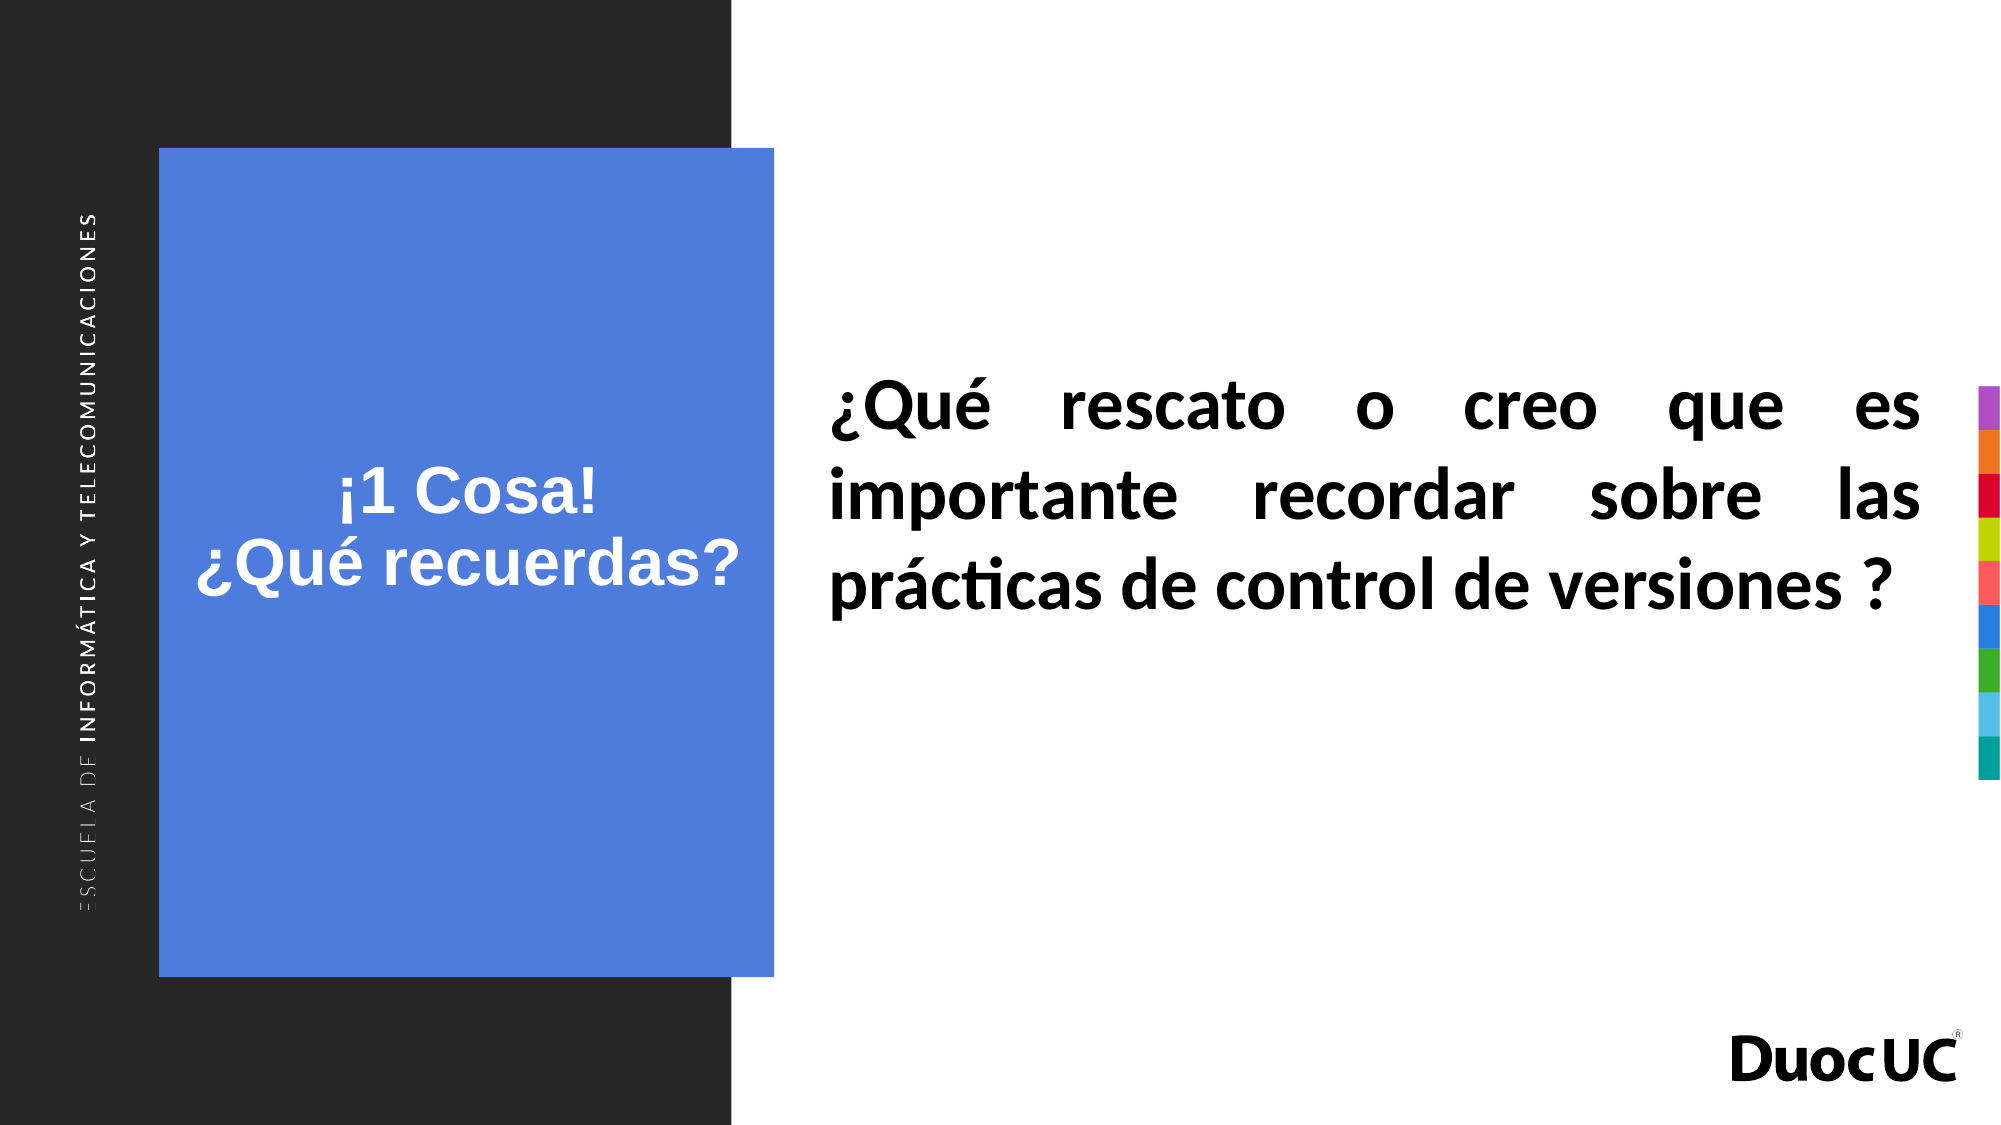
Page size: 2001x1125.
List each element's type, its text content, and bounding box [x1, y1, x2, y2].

picture [1979, 387, 2000, 780]
text_box ¿Qué rescato o creo que es importante recordar sobre las prácticas de control de versiones ? [813, 346, 1938, 632]
title ¡1 Cosa! ¿Qué recuerdas? [175, 420, 762, 635]
picture [1952, 1029, 1963, 1039]
